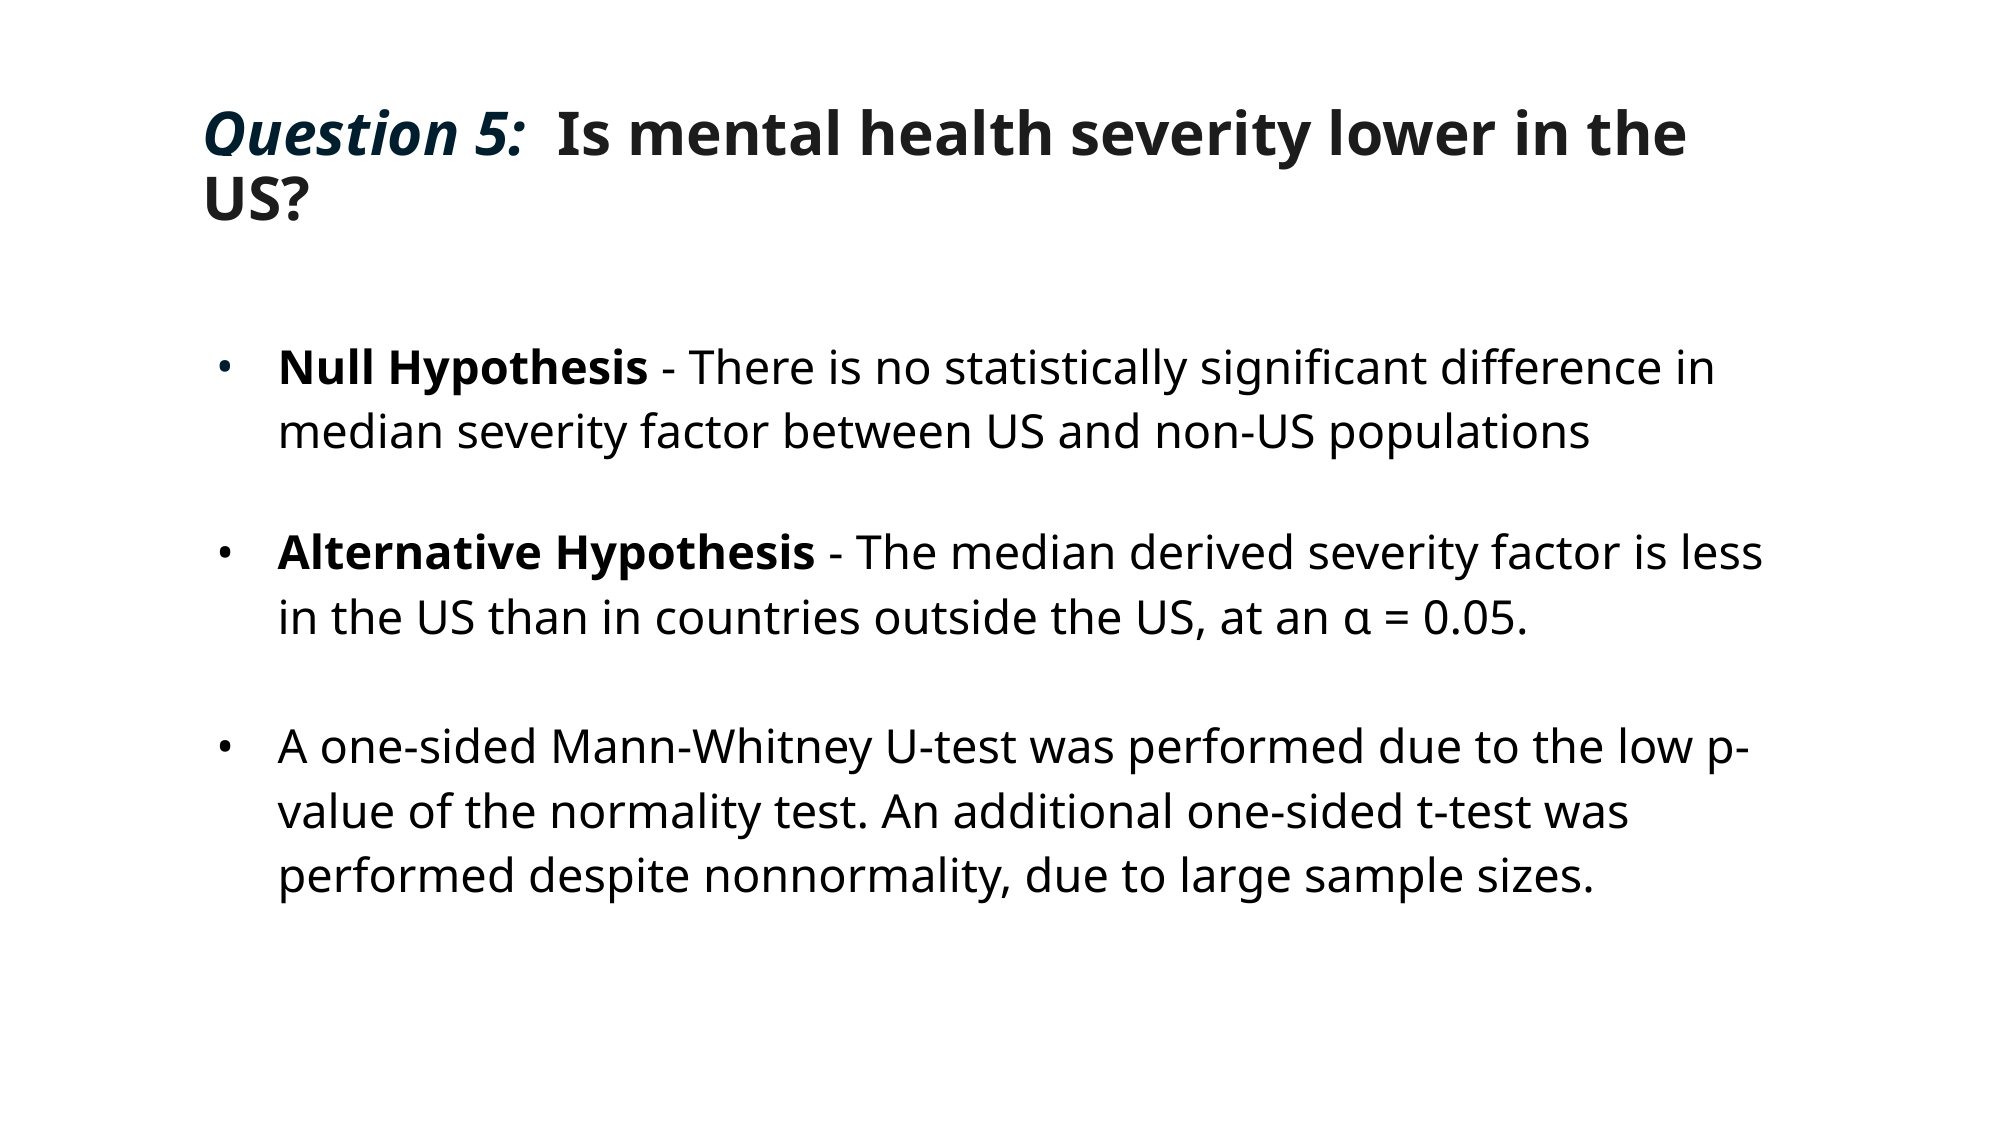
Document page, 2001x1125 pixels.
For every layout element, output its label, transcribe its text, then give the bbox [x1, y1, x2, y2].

title Question 5: Is mental health severity lower in the US? [187, 54, 1813, 282]
text_box Null Hypothesis - There is no statistically significant difference in median severity factor between US and non-US populations Alternative Hypothesis - The median derived severity factor is less in the US than in countries outside the US, at an ɑ = 0.05. A one-sided Mann-Whitney U-test was performed due to the low p-value of the normality test. An additional one-sided t-test was performed despite nonnormality, due to large sample sizes. [187, 314, 1813, 998]
